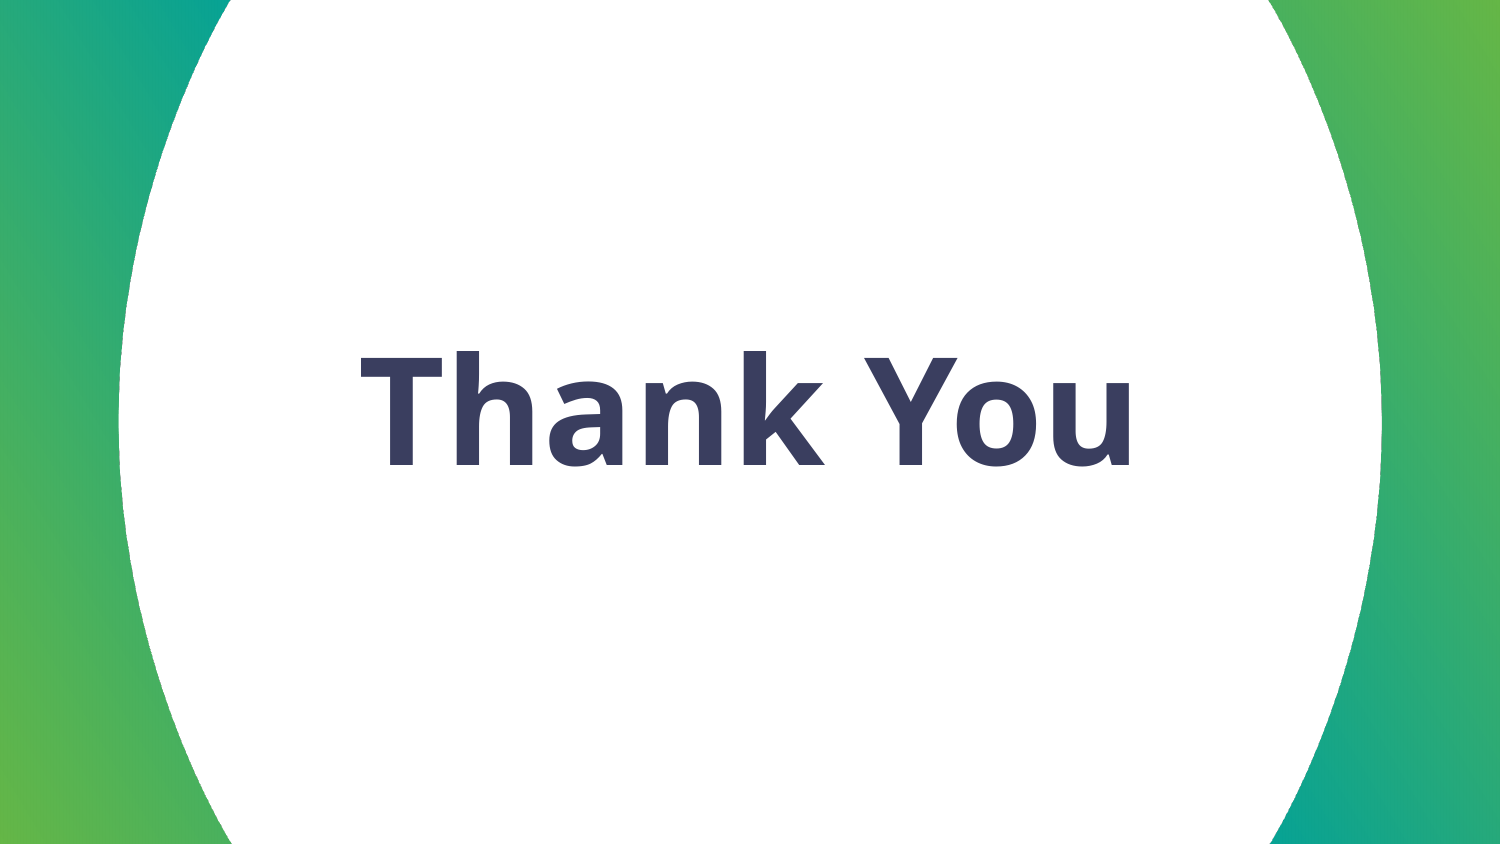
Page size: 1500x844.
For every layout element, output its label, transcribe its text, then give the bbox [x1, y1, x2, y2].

title Thank You [246, 214, 1254, 630]
picture [1258, 0, 1500, 844]
picture [0, 0, 242, 844]
